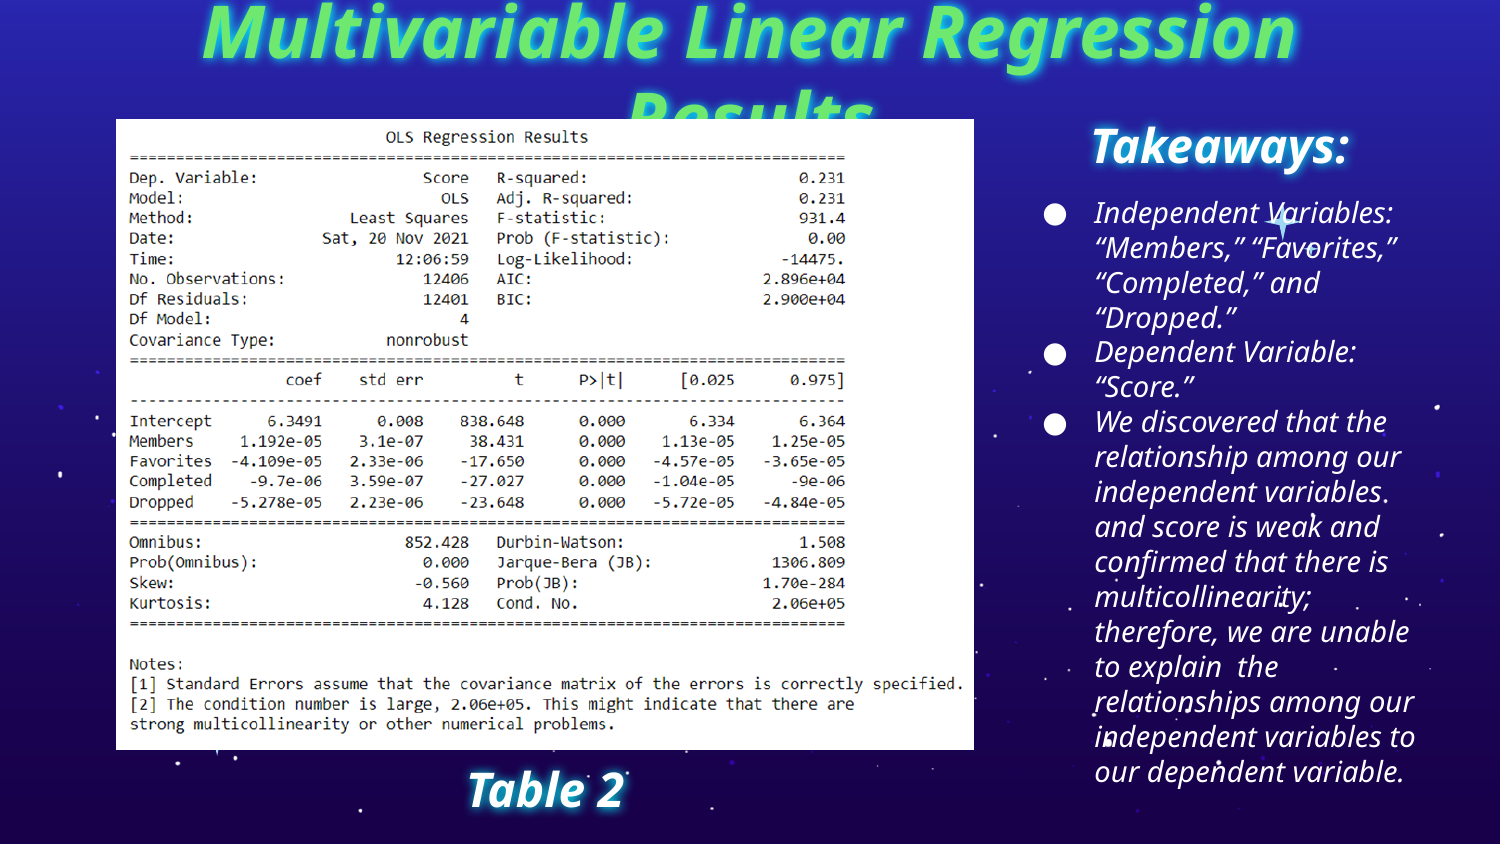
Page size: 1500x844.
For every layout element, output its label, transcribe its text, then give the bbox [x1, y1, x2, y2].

title Multivariable Linear Regression Results [116, 33, 1383, 113]
subtitle Independent Variables: “Members,” “Favorites,” “Completed,” and “Dropped.” Dependent Variable: “Score.” We discovered that the relationship among our independent variables and score is weak and confirmed that there is multicollinearity; therefore, we are unable to explain the relationships among our independent variables to our dependent variable. [1019, 175, 1421, 807]
title Takeaways: [1019, 112, 1421, 175]
title Table 2 [344, 758, 746, 821]
picture [0, 0, 1500, 844]
